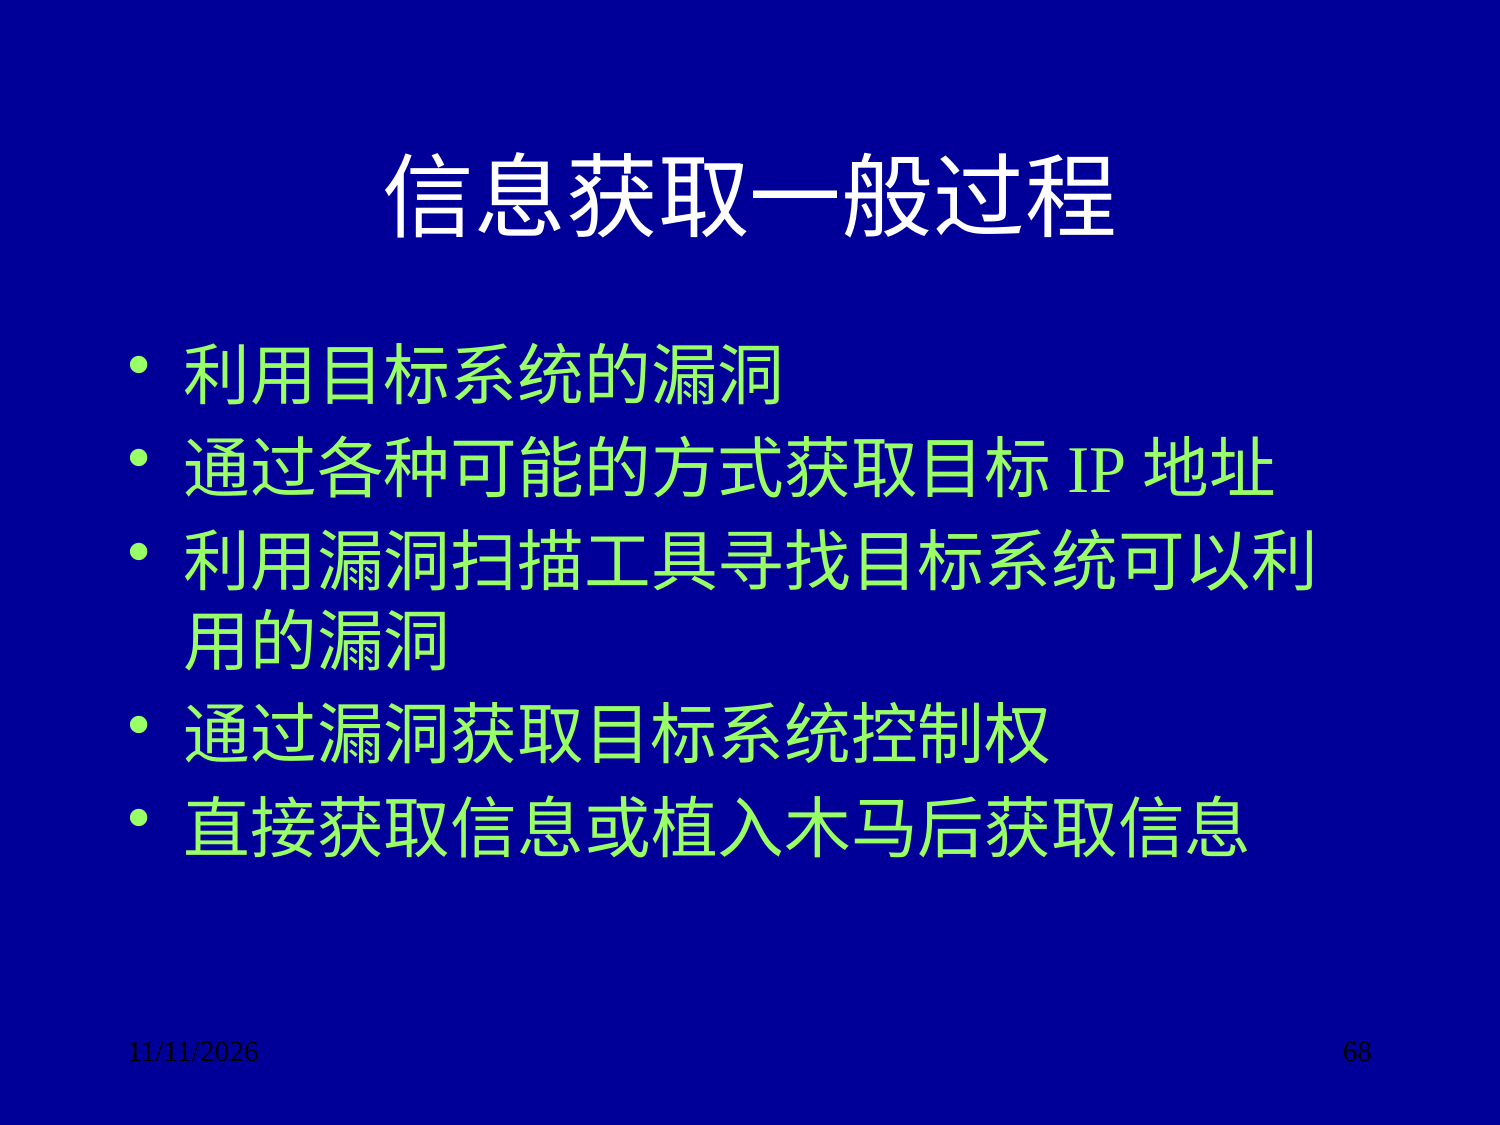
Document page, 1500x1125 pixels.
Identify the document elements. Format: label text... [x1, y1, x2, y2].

title 信息获取一般过程 [112, 99, 1388, 288]
list 利用目标系统的漏洞 通过各种可能的方式获取目标IP地址 利用漏洞扫描工具寻找目标系统可以利用的漏洞 通过漏洞获取目标系统控制权 直接获取信息或植入木马后获取信息 [112, 324, 1388, 917]
slide_number 68 [1074, 1025, 1388, 1100]
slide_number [112, 1025, 425, 1100]
